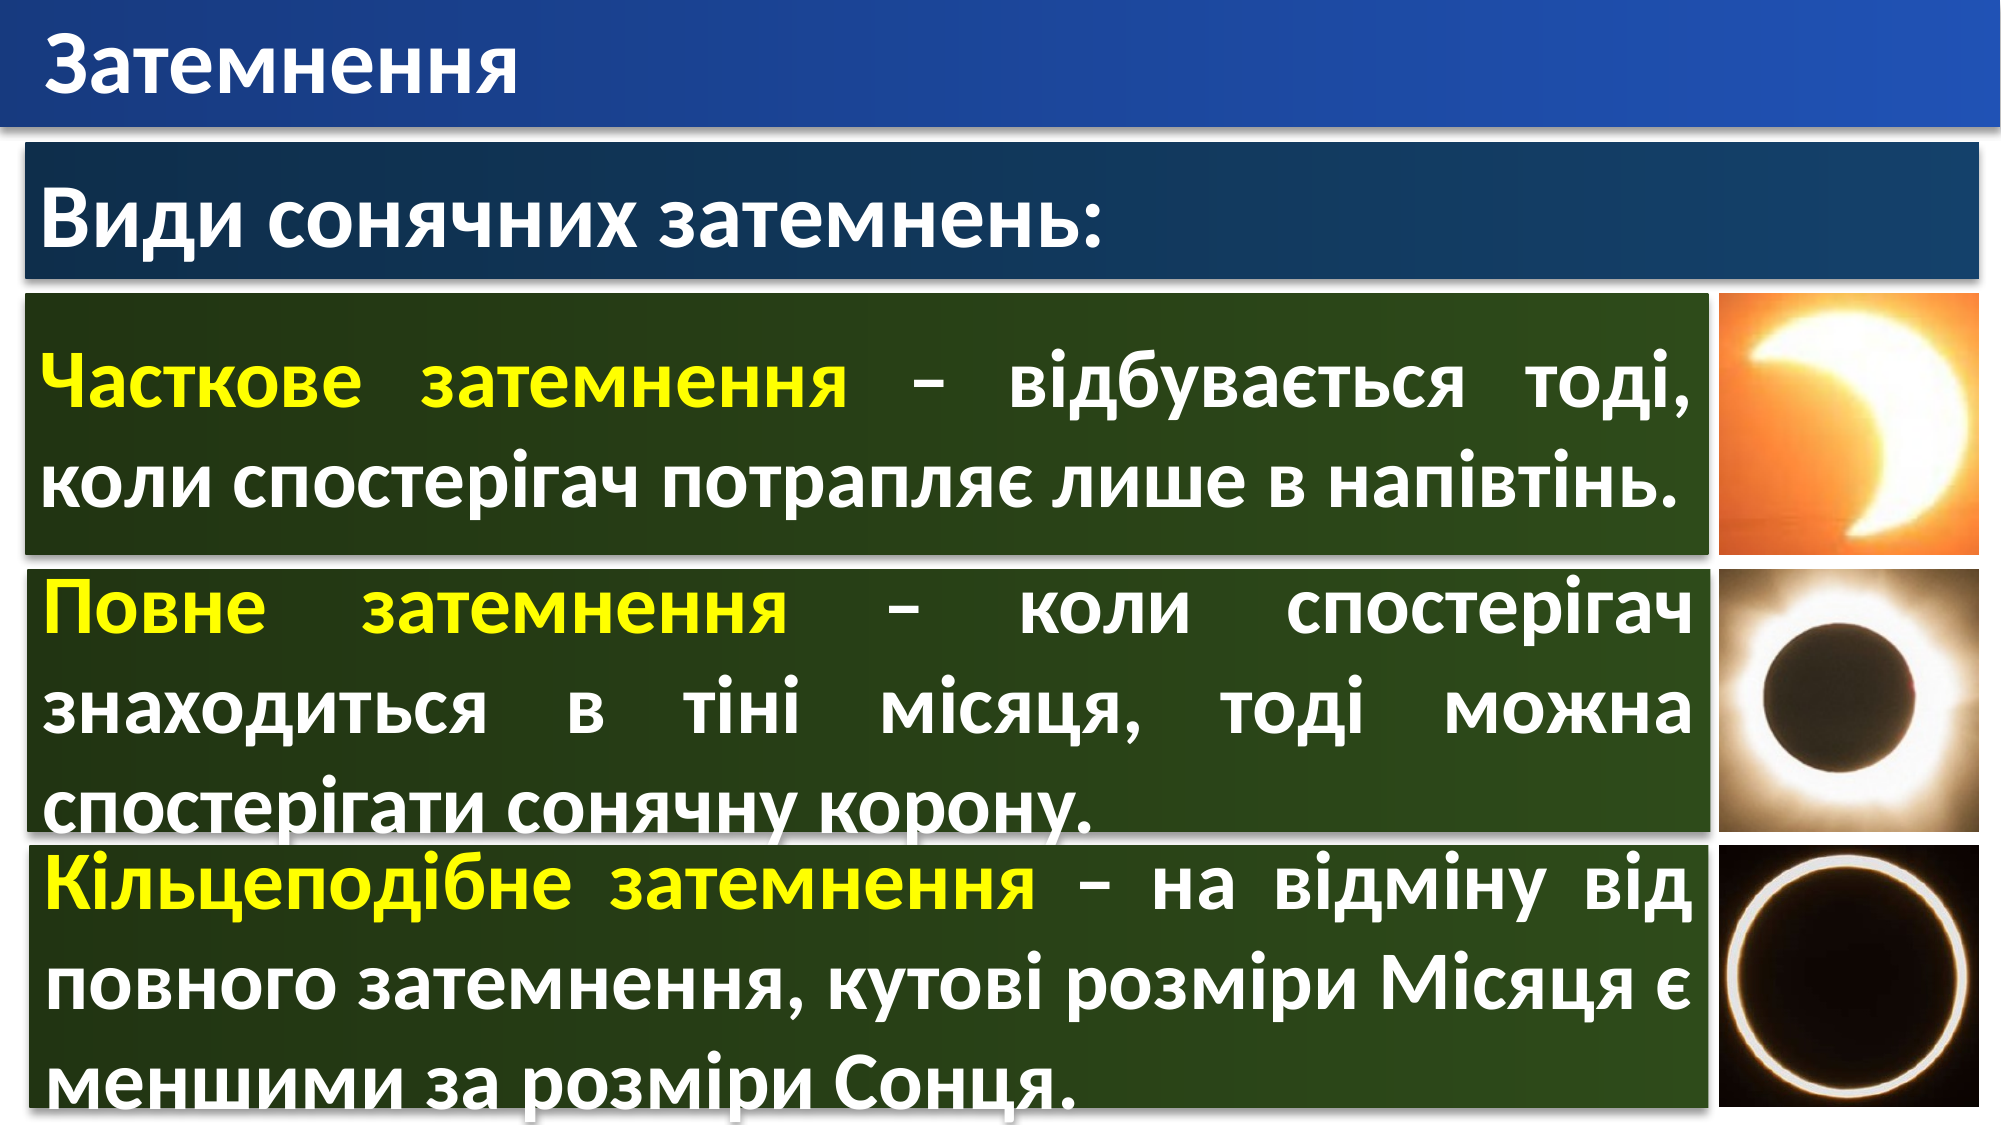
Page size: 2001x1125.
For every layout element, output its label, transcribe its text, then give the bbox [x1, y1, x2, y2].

text_box Затемнення [29, 0, 1975, 120]
text_box Кільцеподібне затемнення – на відміну від повного затемнення, кутові розміри Місяця є меншими за розміри Сонця. [28, 844, 1709, 1108]
picture [1719, 845, 1979, 1107]
picture [1719, 293, 1979, 555]
picture [1719, 569, 1979, 832]
text_box Види сонячних затемнень: [24, 141, 1980, 279]
text_box Часткове затемнення – відбувається тоді, коли спостерігач потрапляє лише в напівтінь. [24, 292, 1709, 555]
text_box Повне затемнення – коли спостерігач знаходиться в тіні місяця, тоді можна спостерігати сонячну корону. [26, 568, 1712, 832]
